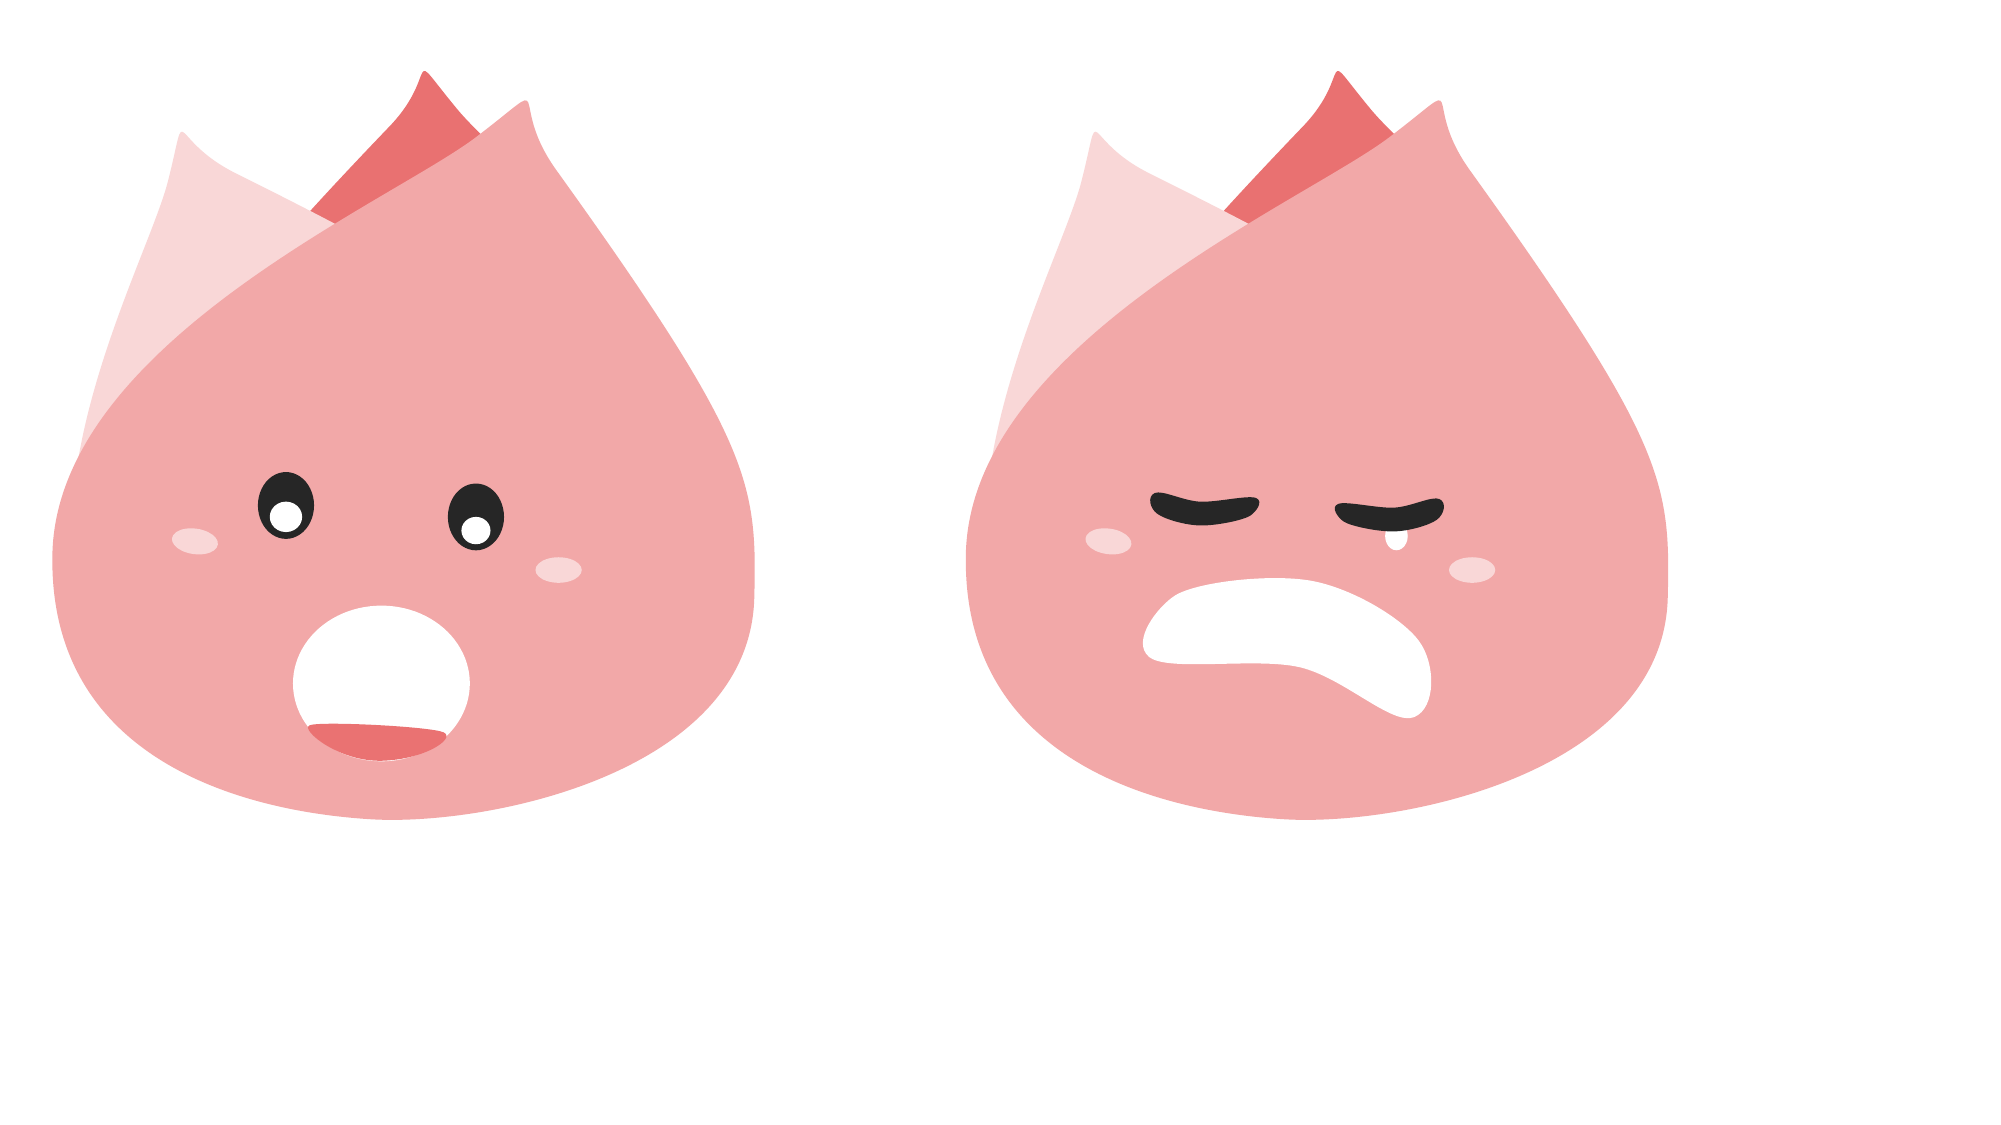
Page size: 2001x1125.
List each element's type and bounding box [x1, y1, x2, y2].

text_box [1384, 531, 1409, 552]
text_box [1149, 491, 1261, 527]
text_box [1141, 577, 1433, 720]
text_box [170, 527, 219, 556]
text_box [1224, 70, 1394, 222]
text_box [1333, 497, 1445, 533]
text_box [1084, 527, 1133, 556]
text_box [307, 722, 448, 762]
text_box [1447, 556, 1497, 584]
text_box [78, 130, 334, 453]
text_box [447, 483, 505, 551]
text_box [964, 99, 1670, 821]
text_box [534, 556, 583, 584]
text_box [291, 604, 471, 737]
text_box [310, 70, 481, 222]
text_box [51, 99, 756, 821]
text_box [257, 472, 315, 539]
text_box [991, 130, 1248, 454]
